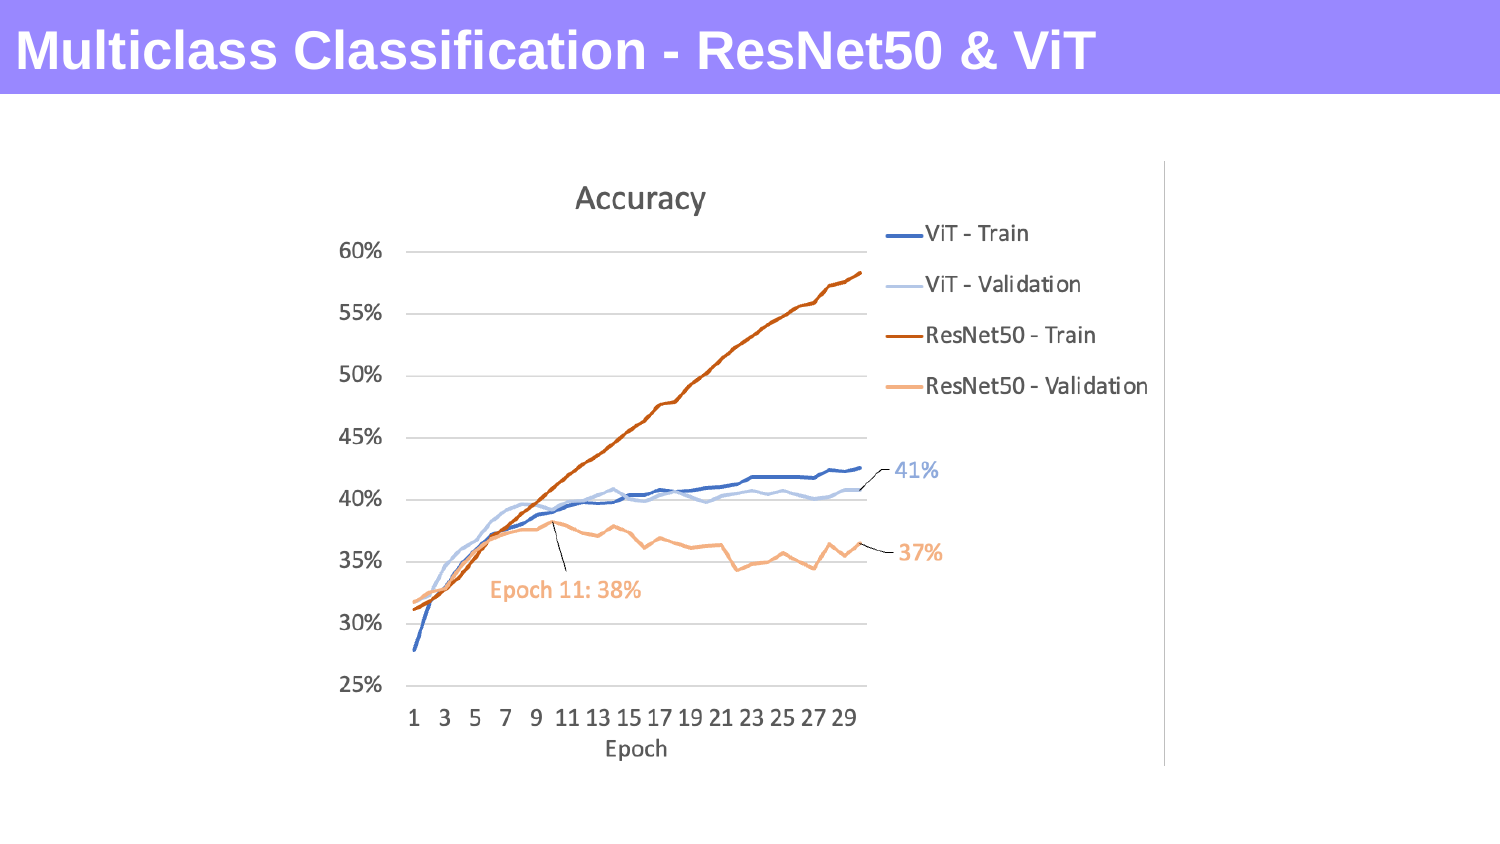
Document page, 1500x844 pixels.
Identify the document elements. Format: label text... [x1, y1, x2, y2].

title Multiclass Classification - ResNet50 & ViT [0, 0, 1500, 94]
picture [334, 160, 1166, 766]
